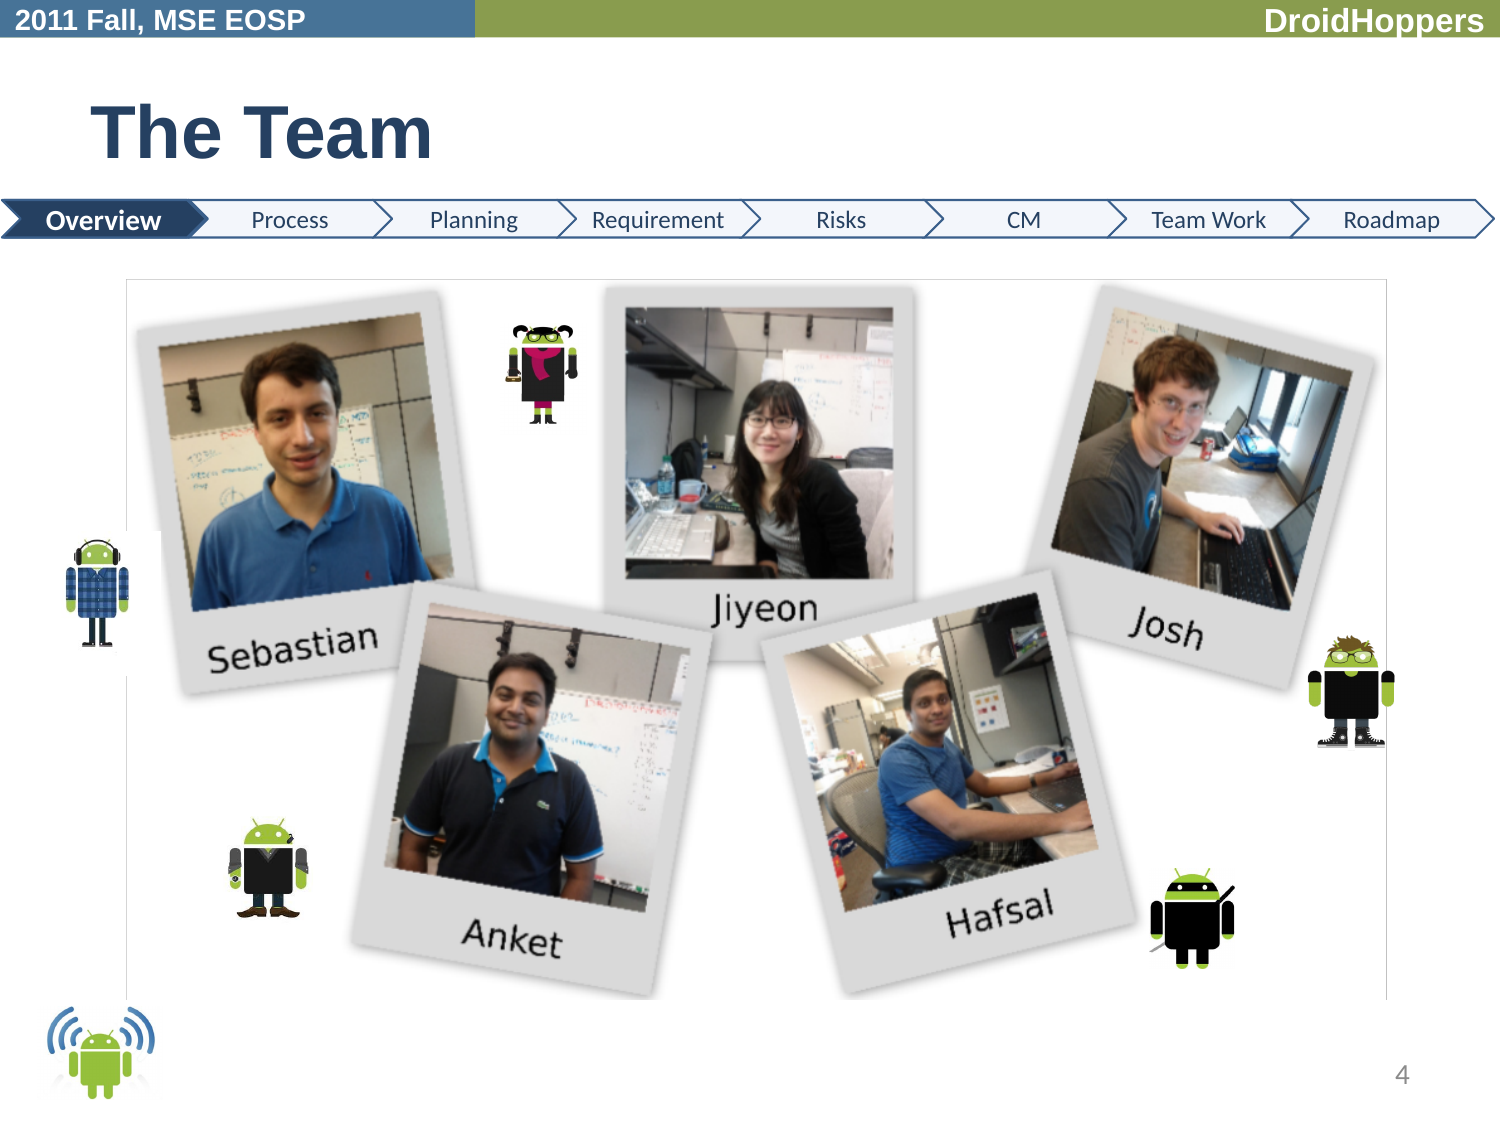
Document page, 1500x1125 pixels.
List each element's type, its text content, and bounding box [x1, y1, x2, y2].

title The Team [75, 57, 1425, 200]
picture [37, 1006, 163, 1100]
picture [34, 278, 1415, 1001]
slide_number 4 [1074, 1042, 1425, 1103]
text_box Overview [0, 197, 208, 240]
